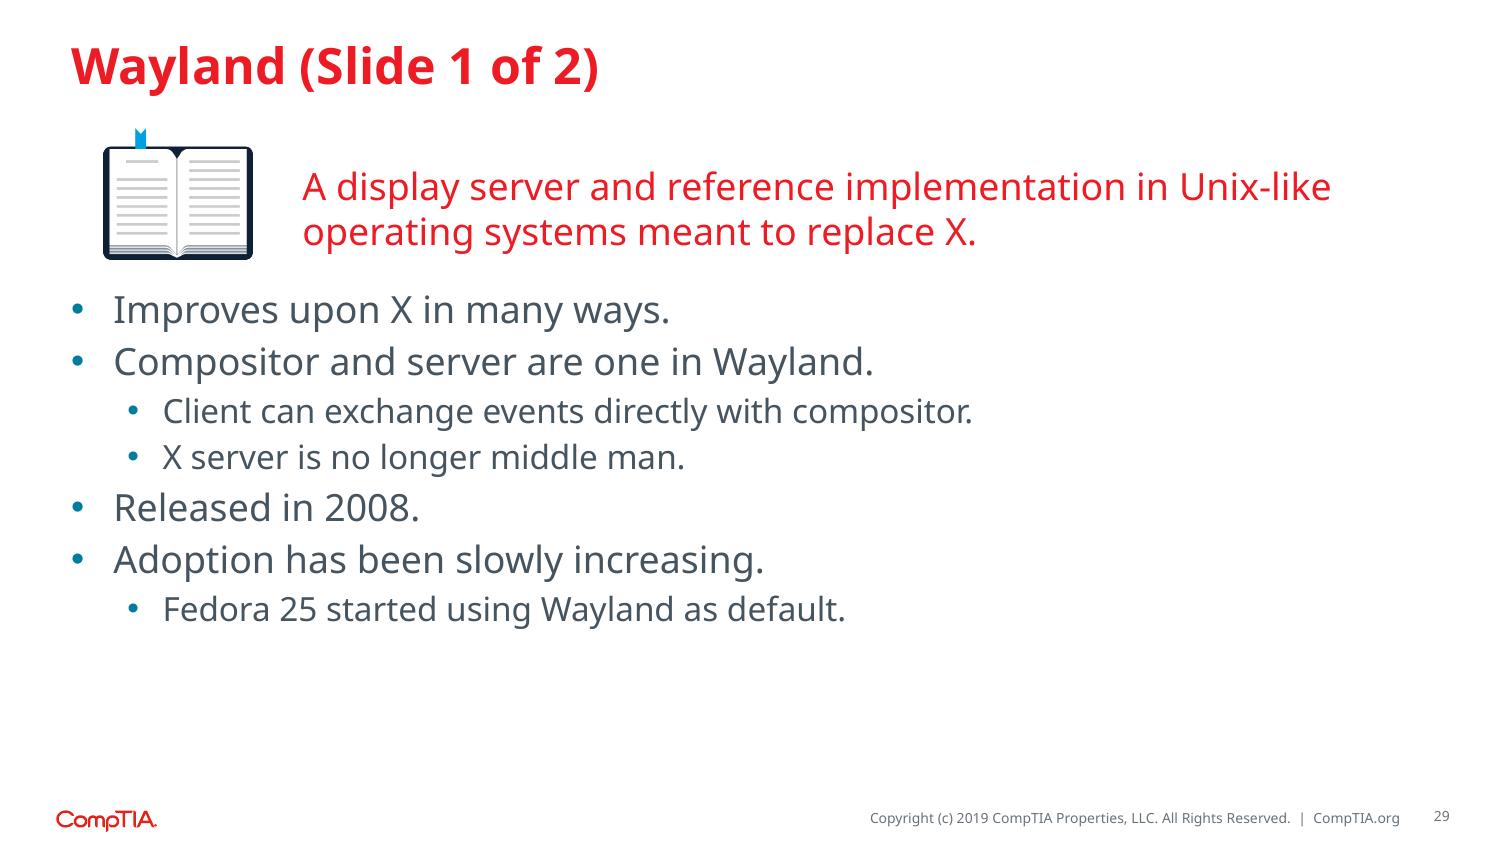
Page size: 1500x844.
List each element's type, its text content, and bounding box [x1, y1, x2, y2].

list A display server and reference implementation in Unix-like operating systems meant to replace X. [287, 155, 1445, 249]
list Improves upon X in many ways. Compositor and server are one in Wayland. Client can exchange events directly with compositor. X server is no longer middle man. Released in 2008. Adoption has been slowly increasing. Fedora 25 started using Wayland as default. [56, 278, 1444, 764]
slide_number 29 [1407, 800, 1450, 835]
title Wayland (Slide 1 of 2) [56, 12, 1444, 117]
picture [103, 128, 253, 260]
